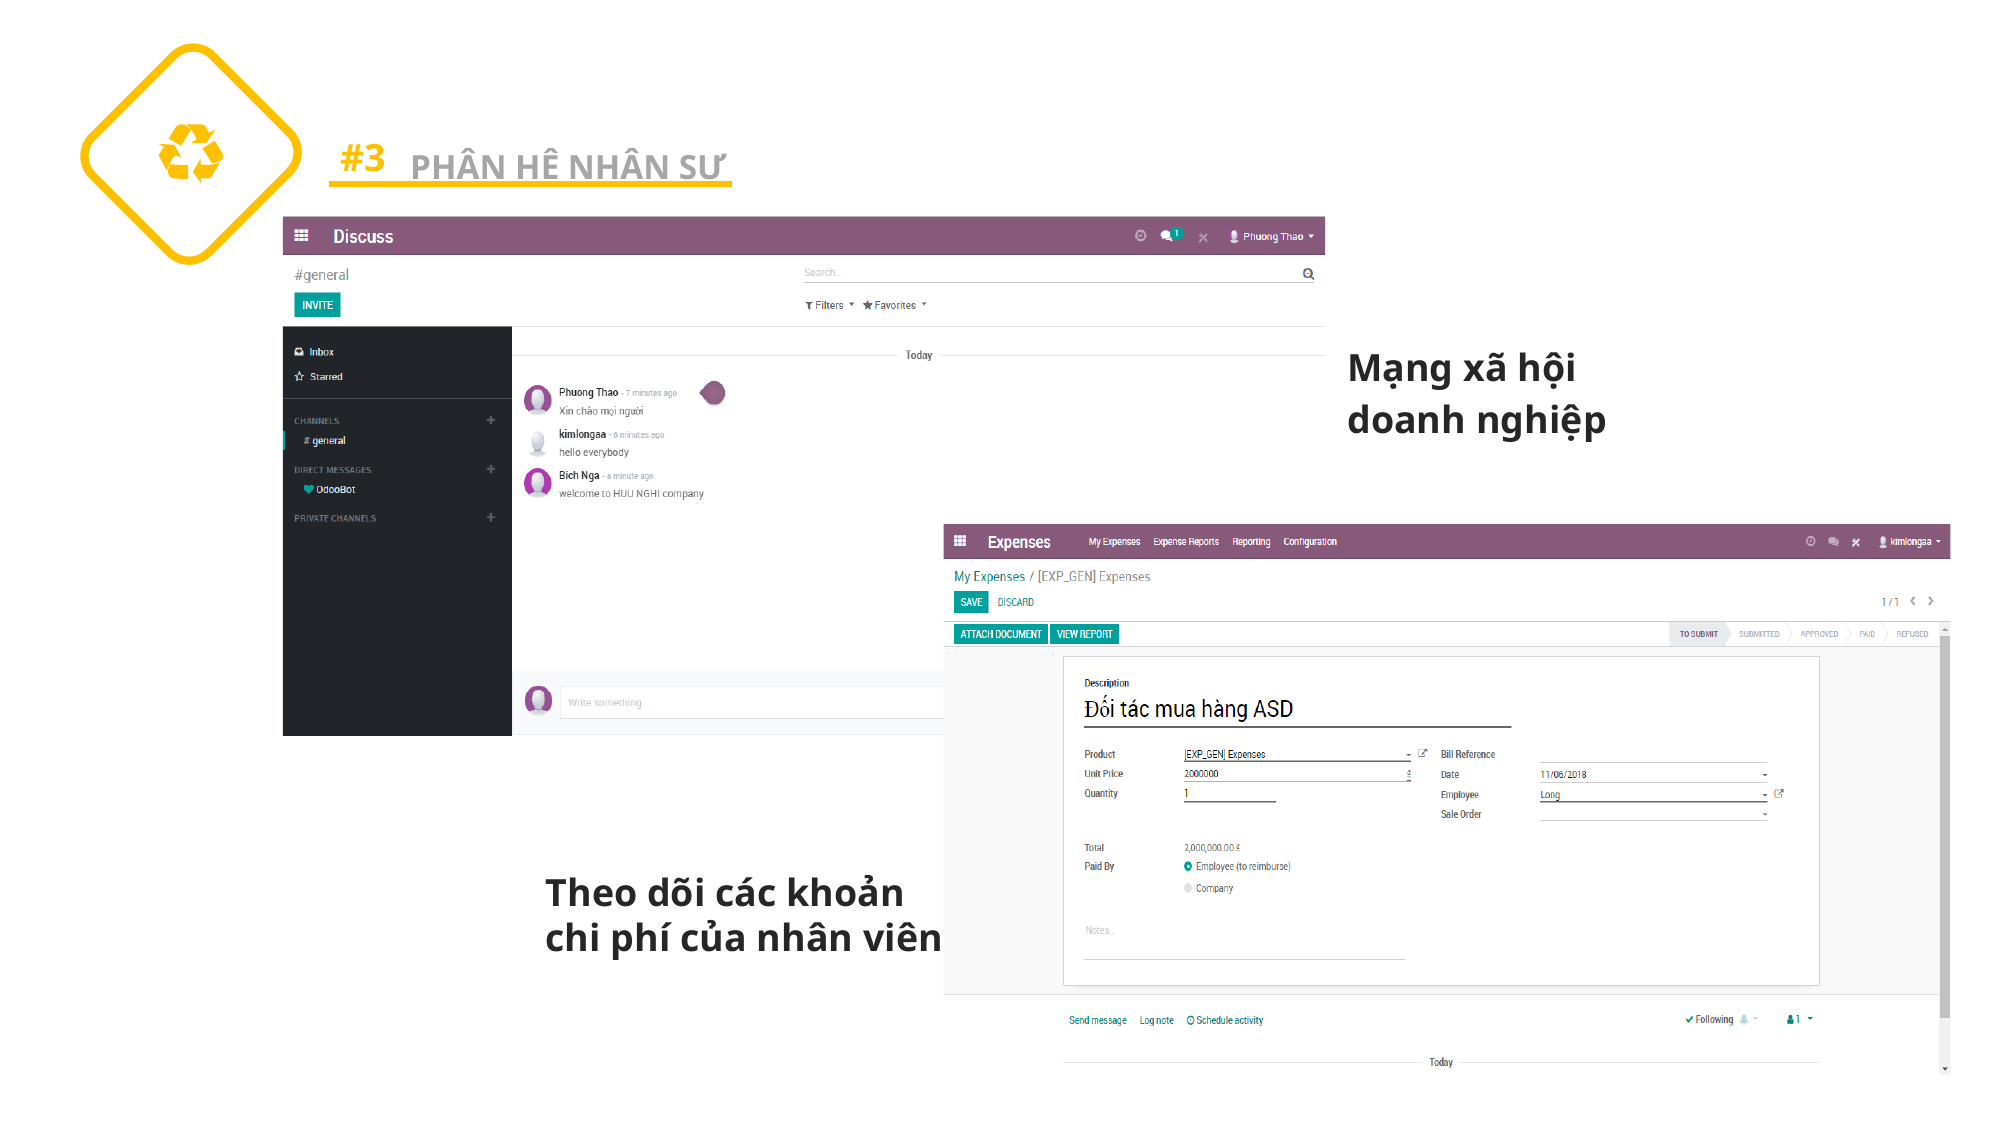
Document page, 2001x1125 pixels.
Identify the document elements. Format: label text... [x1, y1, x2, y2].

text_box #3 [173, 133, 379, 179]
text_box [158, 143, 173, 179]
text_box [168, 124, 216, 142]
text_box Mạng xã hội doanh nghiệp [1332, 330, 1623, 449]
picture [282, 210, 1951, 1076]
text_box Theo dõi các khoản chi phí của nhân viên [530, 861, 943, 967]
text_box PHÂN HỆ NHÂN SỰ [379, 126, 759, 187]
text_box [83, 46, 292, 262]
